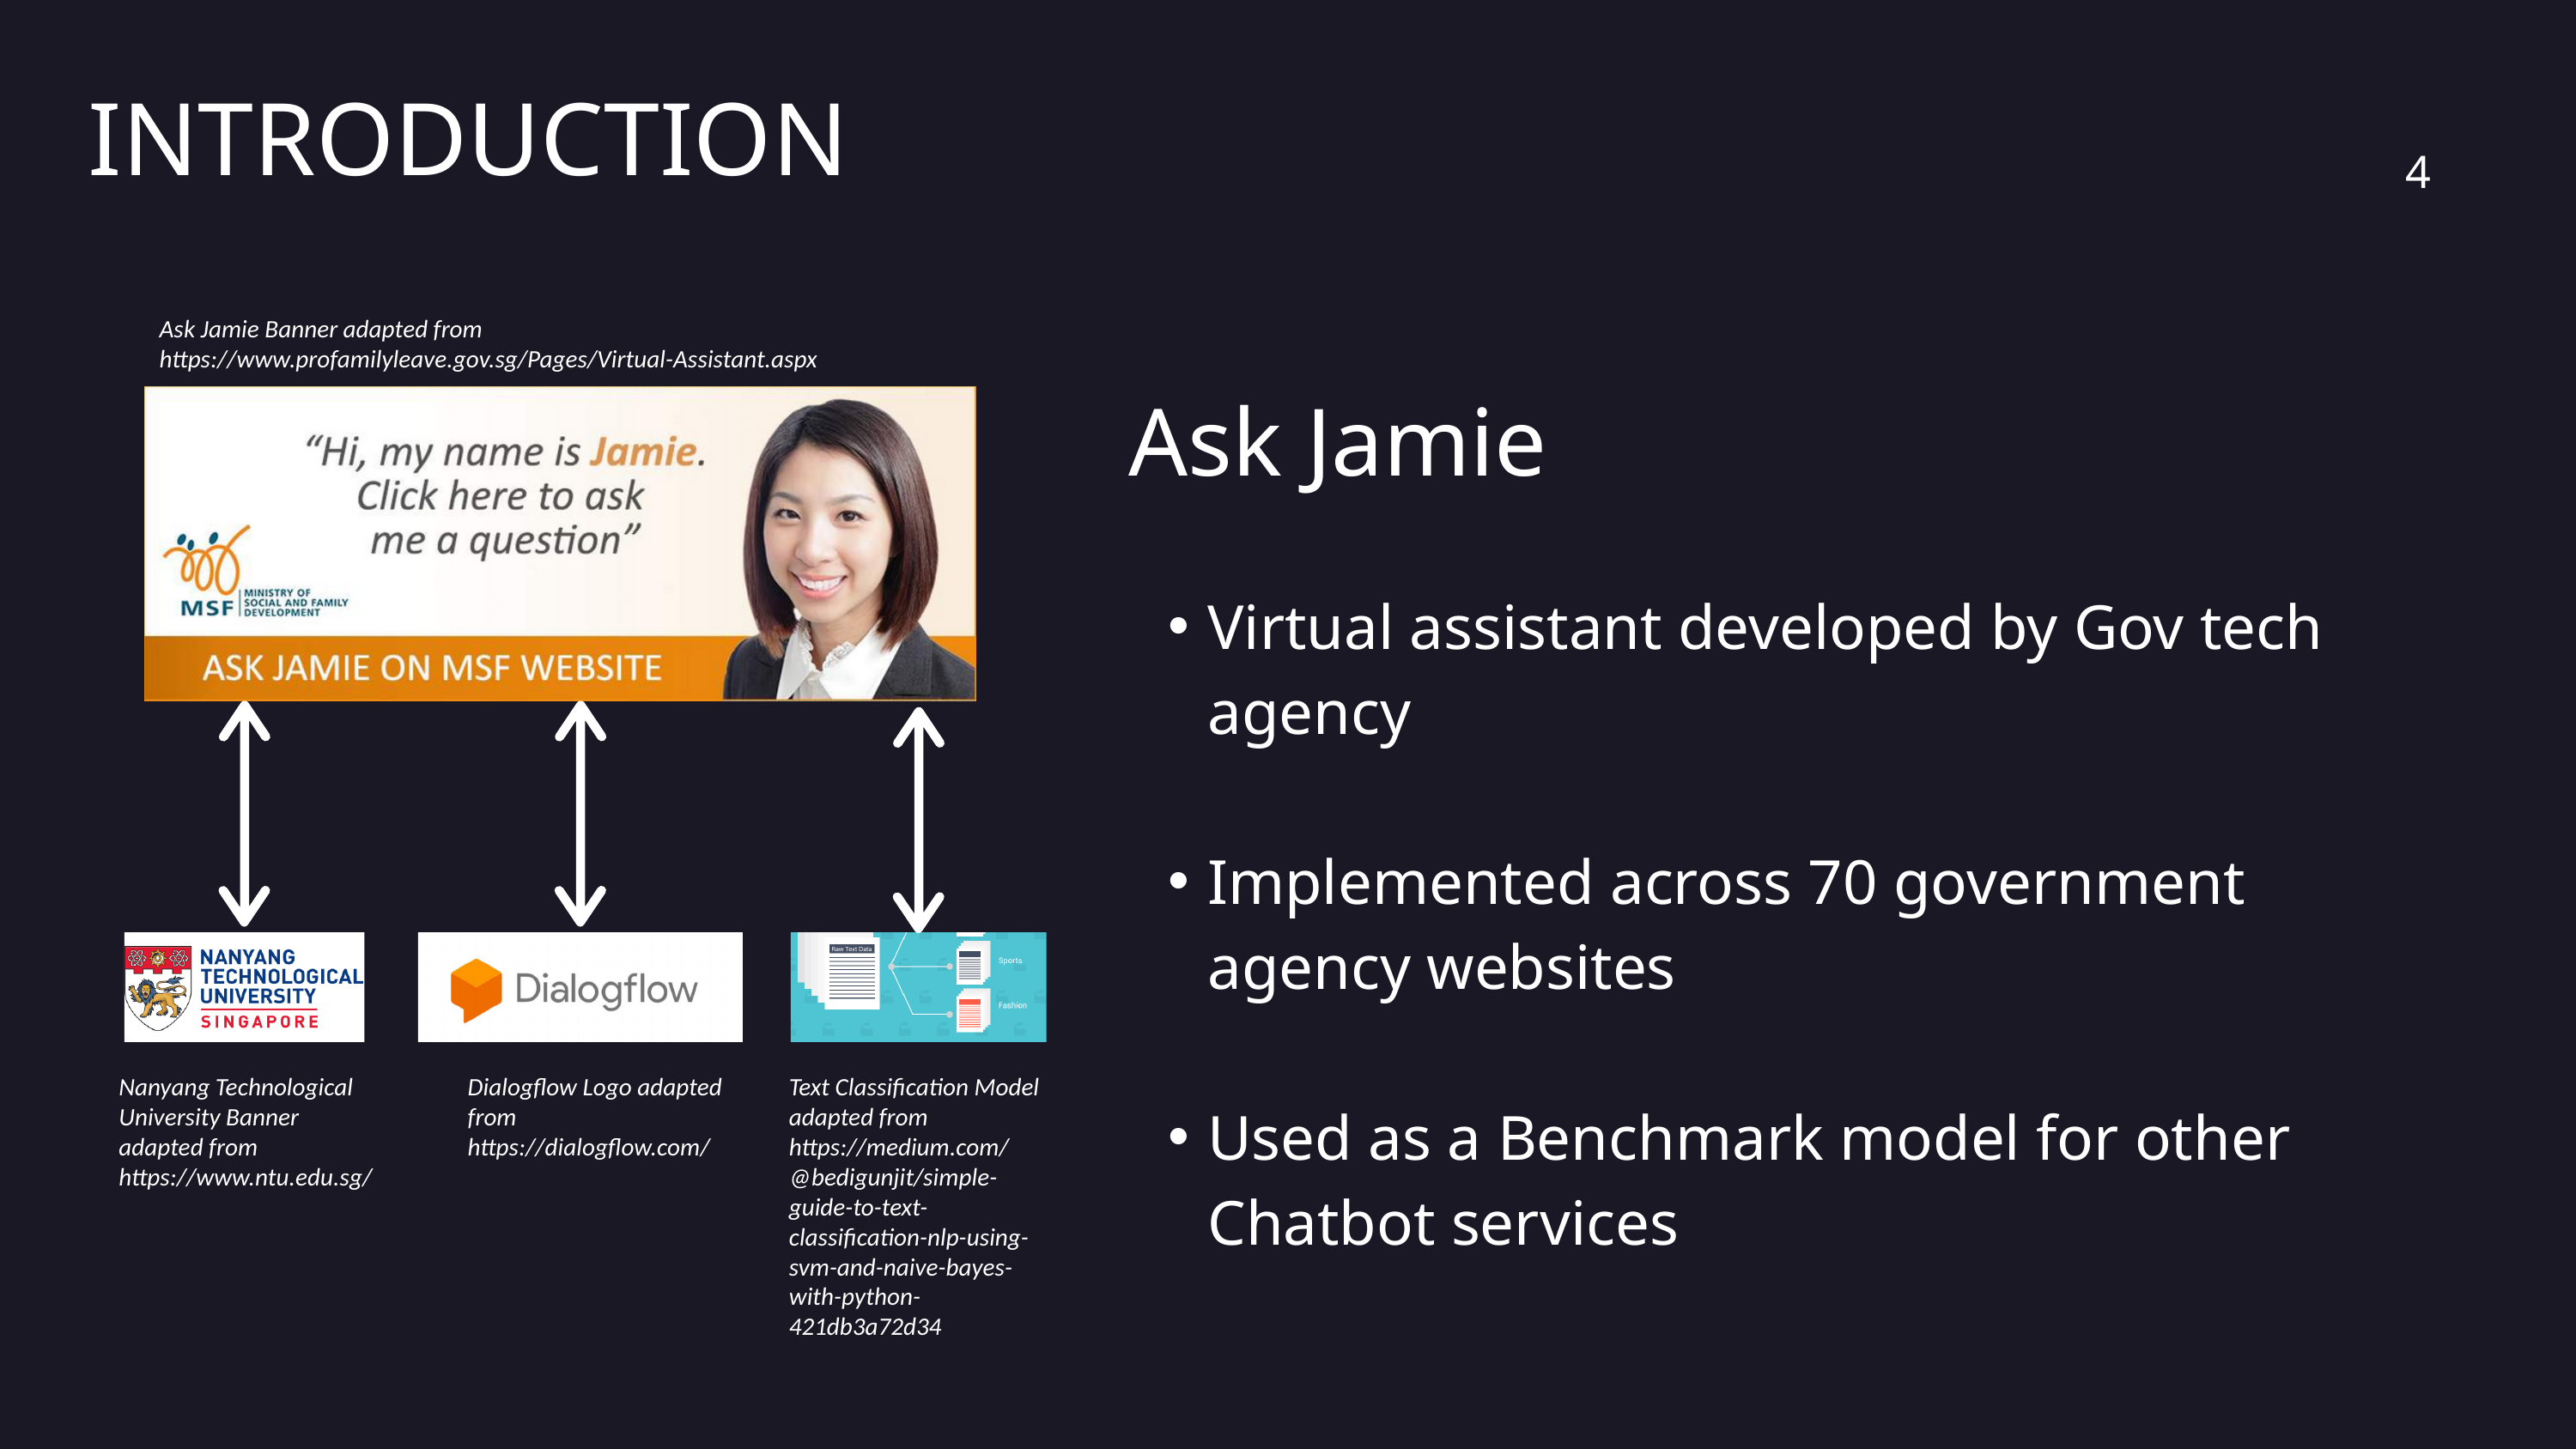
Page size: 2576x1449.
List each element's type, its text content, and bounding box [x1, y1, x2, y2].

text_box Dialogflow Logo adapted from https://dialogflow.com/ [454, 1064, 736, 1167]
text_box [805, 793, 1032, 846]
text_box Text Classification Model adapted from https://medium.com/@bedigunjit/simple-guide-to-text-classification-nlp-using-svm-and-naive-bayes-with-python-421db3a72d34 [775, 1064, 1057, 1347]
picture [790, 932, 1047, 1042]
text_box INTRODUCTION [88, 85, 2087, 197]
picture [144, 386, 977, 701]
text_box Ask Jamie Banner adapted from https://www.profamilyleave.gov.sg/Pages/Virtual-Assistant.aspx [146, 306, 976, 379]
text_box Virtual assistant developed by Gov tech agency Implemented across 70 government agency websites Used as a Benchmark model for other Chatbot services [1128, 576, 2432, 1341]
text_box Ask Jamie [1128, 391, 2161, 494]
text_box Nanyang Technological University Banner adapted from https://www.ntu.edu.sg/ [106, 1064, 386, 1197]
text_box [131, 787, 358, 840]
picture [417, 932, 744, 1042]
picture [124, 932, 365, 1042]
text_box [467, 787, 694, 840]
text_box 4 [2251, 143, 2432, 197]
